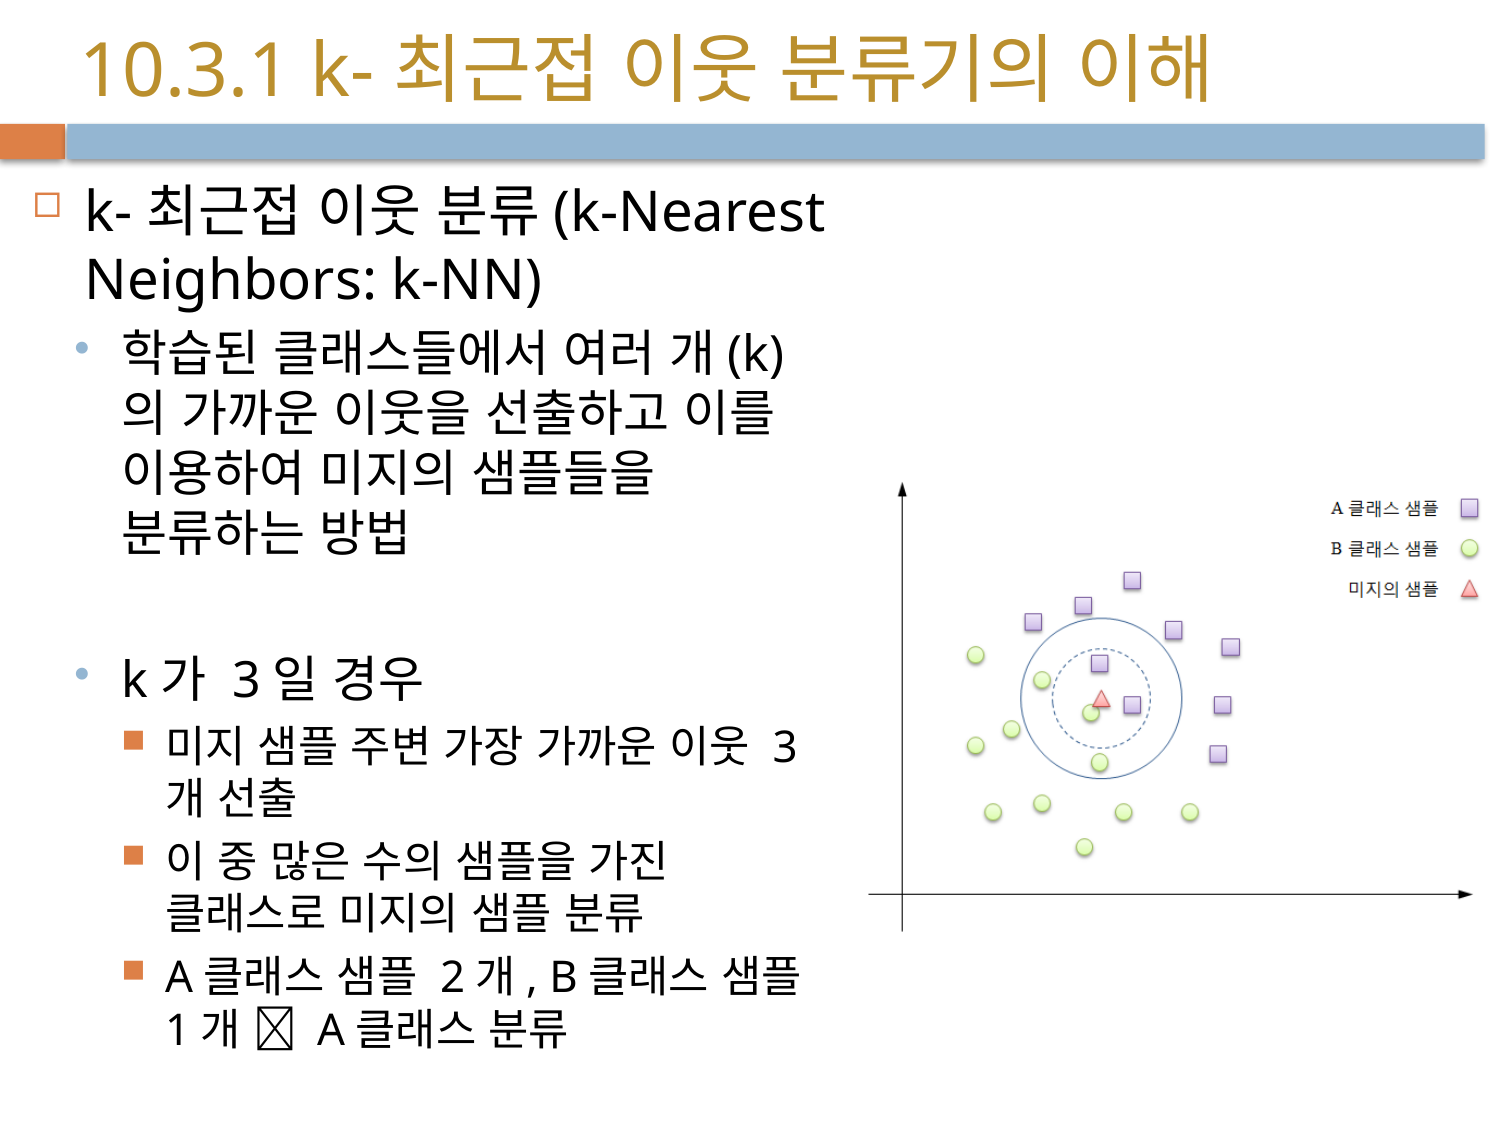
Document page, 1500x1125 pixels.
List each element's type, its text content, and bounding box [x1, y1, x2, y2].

title 10.3.1 k-최근접 이웃 분류기의 이해 [64, 7, 1471, 126]
list k-최근접 이웃 분류(k‐Nearest Neighbors: k-NN) 학습된 클래스들에서 여러 개(k)의 가까운 이웃을 선출하고 이를 이용하여 미지의 샘플들을 분류하는 방법 k가 3일 경우 미지 샘플 주변 가장 가까운 이웃 3개 선출 이 중 많은 수의 샘플을 가진 클래스로 미지의 샘플 분류 A클래스 샘플 2개, B클래스 샘플 1개  A클래스 분류 k가 5일 경우 실선 큰 원내에 있는 가장 가까운 이웃 5개 선출 2개 A 클래스, 3개 B 클래스  B클래스로 분류 [17, 168, 845, 1031]
picture [867, 467, 1487, 932]
